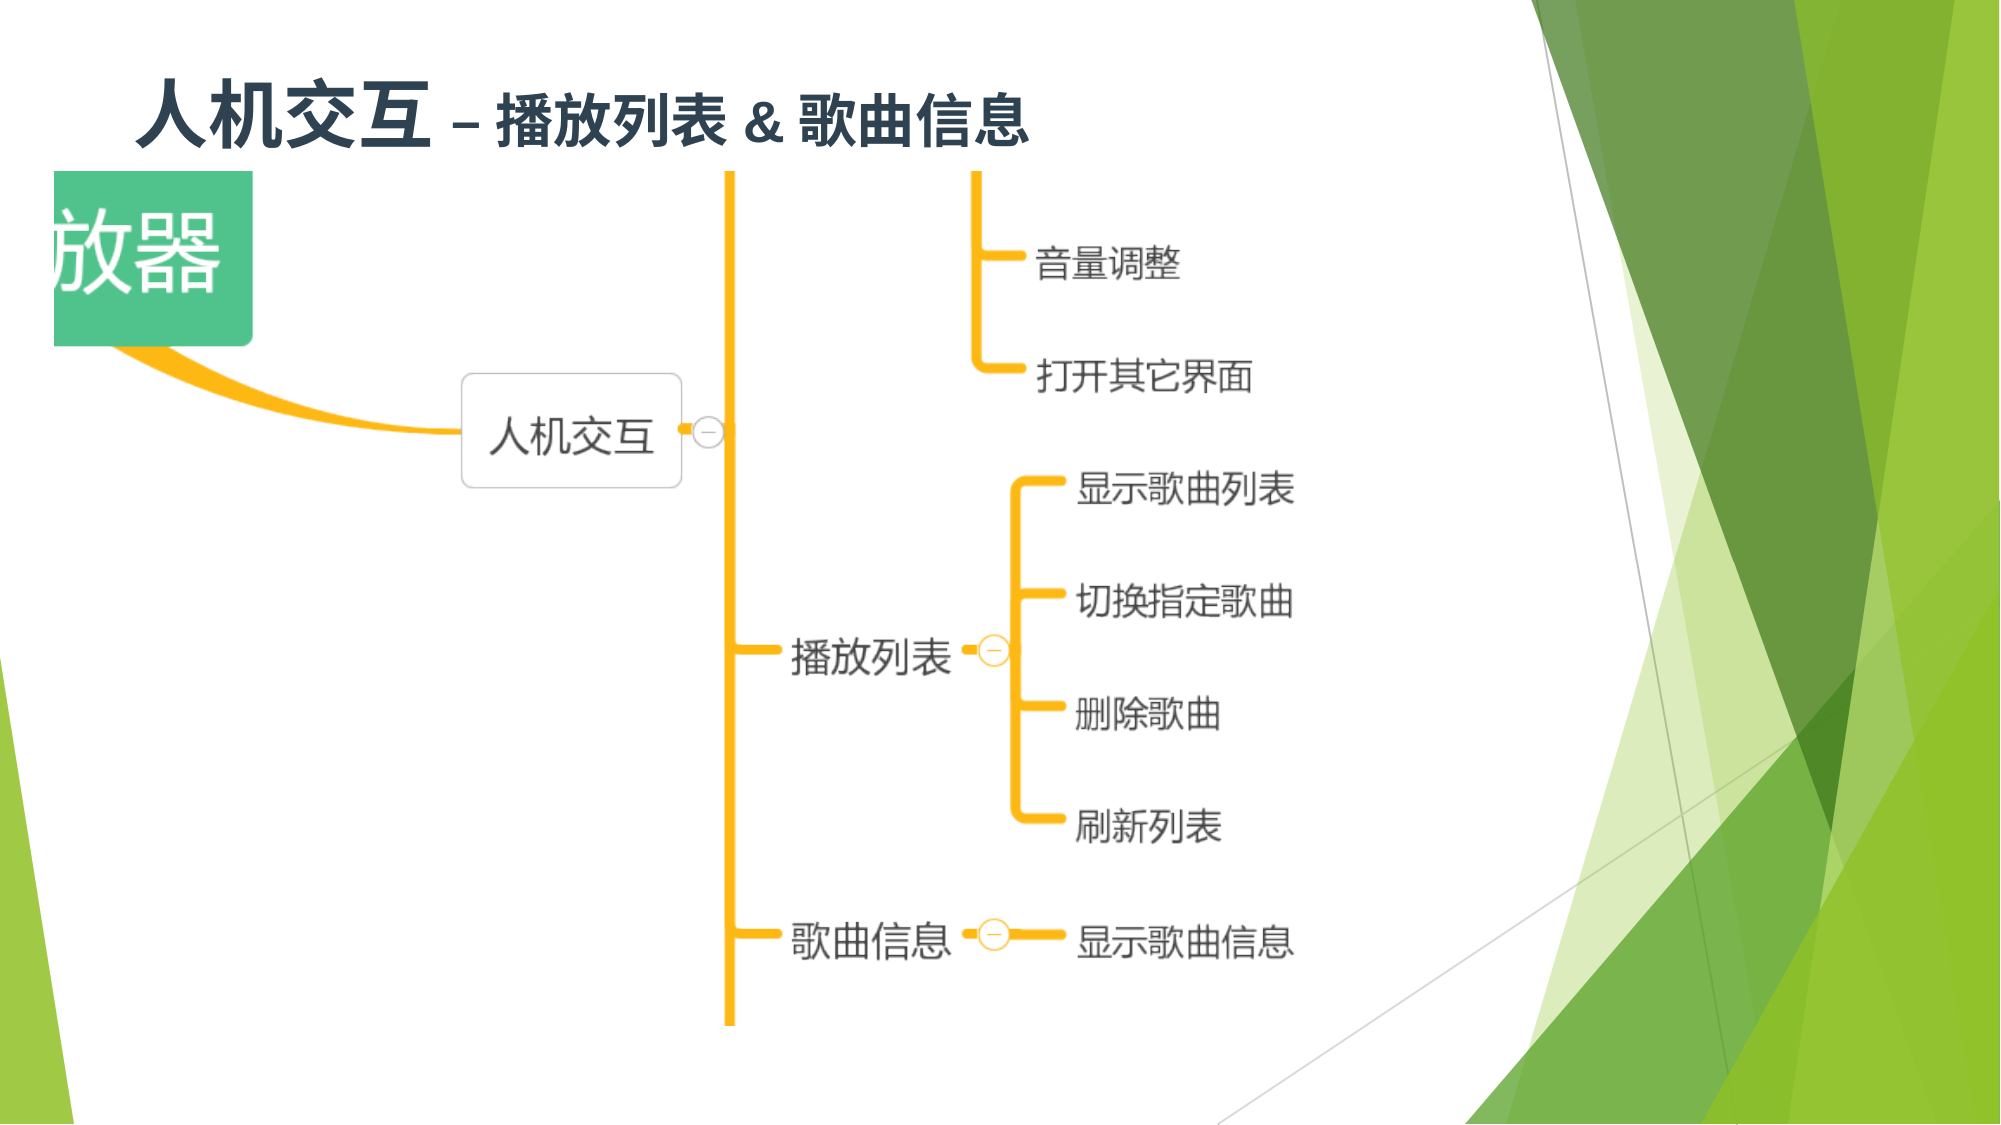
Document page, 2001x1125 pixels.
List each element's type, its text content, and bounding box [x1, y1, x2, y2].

title 人机交互 – 播放列表&歌曲信息 [118, 19, 1478, 169]
picture [0, 0, 2001, 1125]
